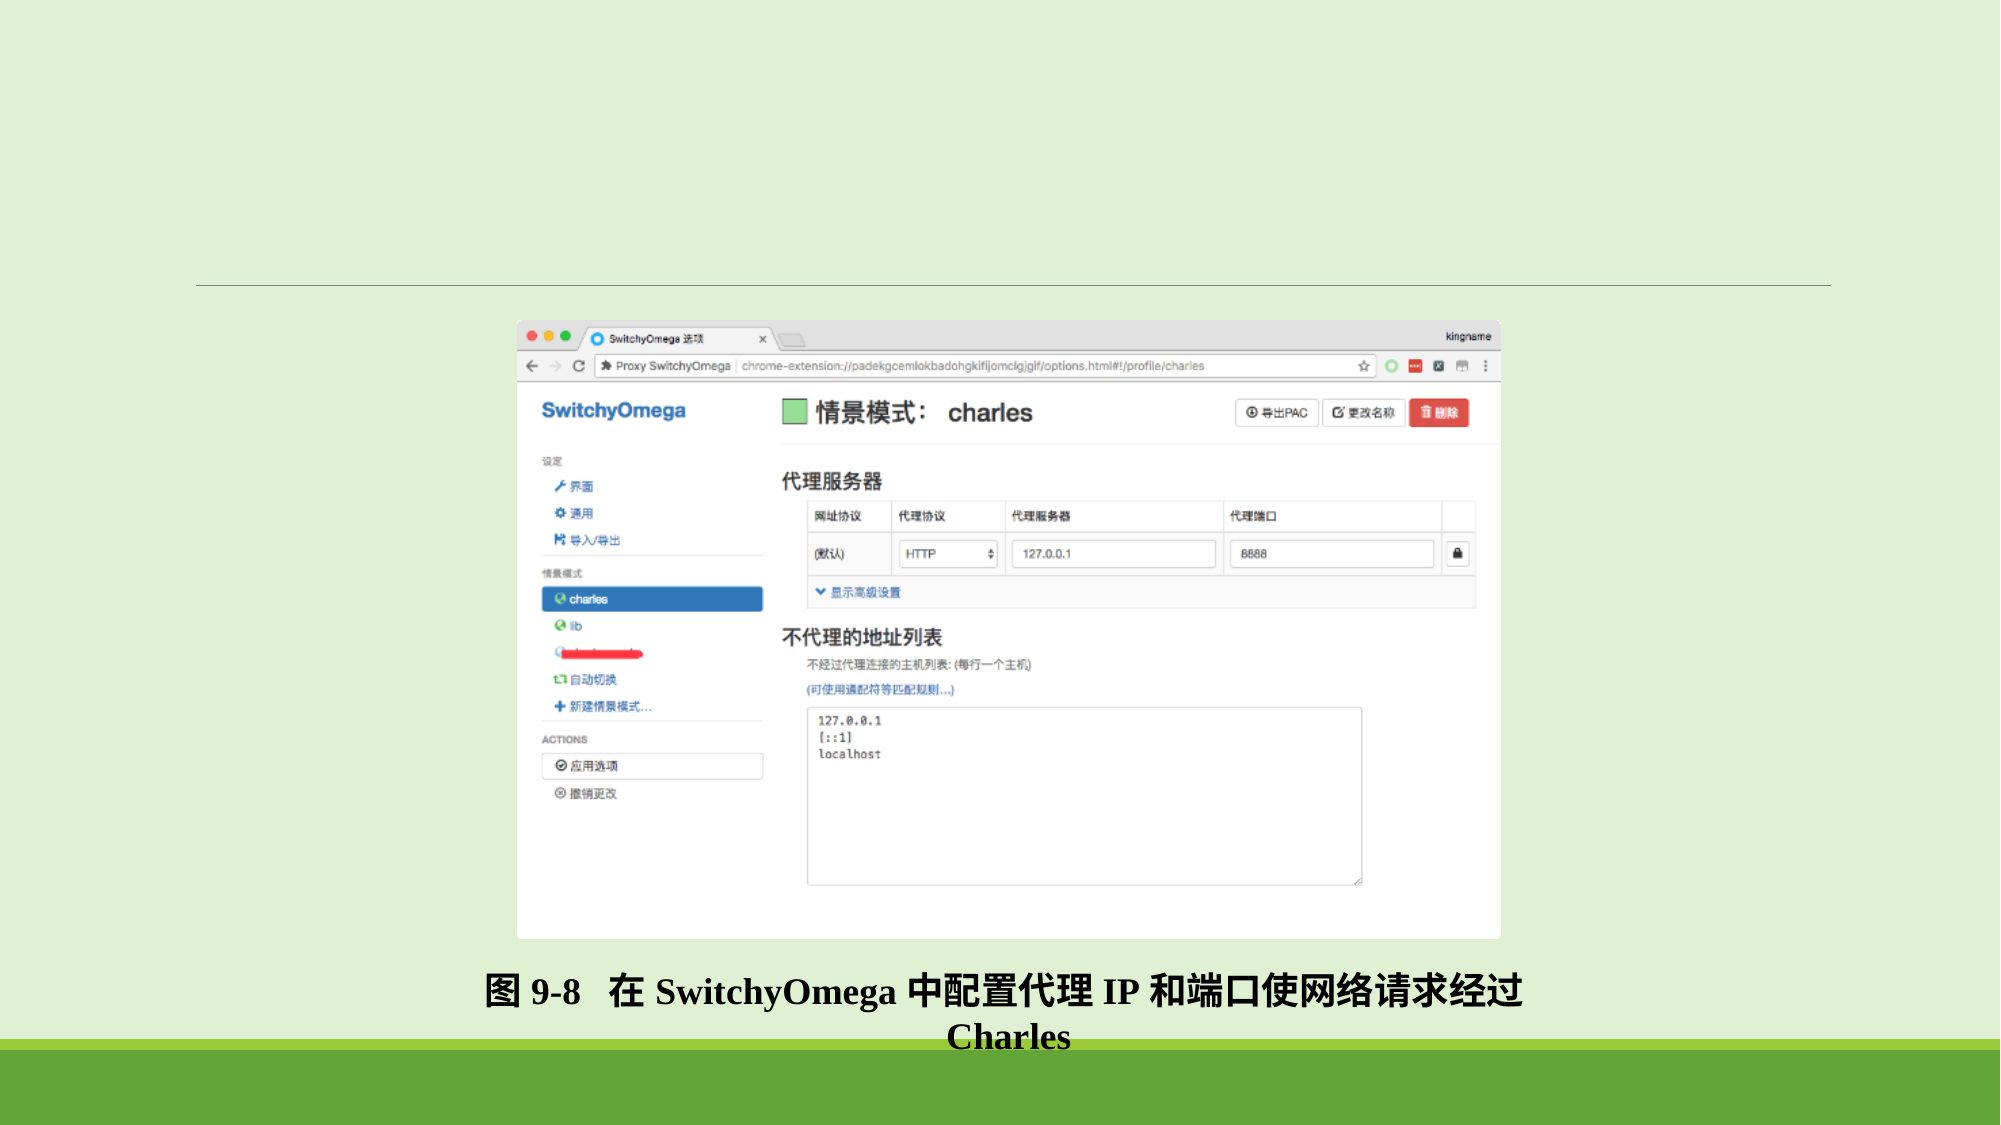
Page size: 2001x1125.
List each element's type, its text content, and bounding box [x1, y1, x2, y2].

text_box 图9-8 在SwitchyOmega中配置代理IP和端口使网络请求经过Charles [420, 959, 1597, 1065]
picture [516, 320, 1501, 940]
